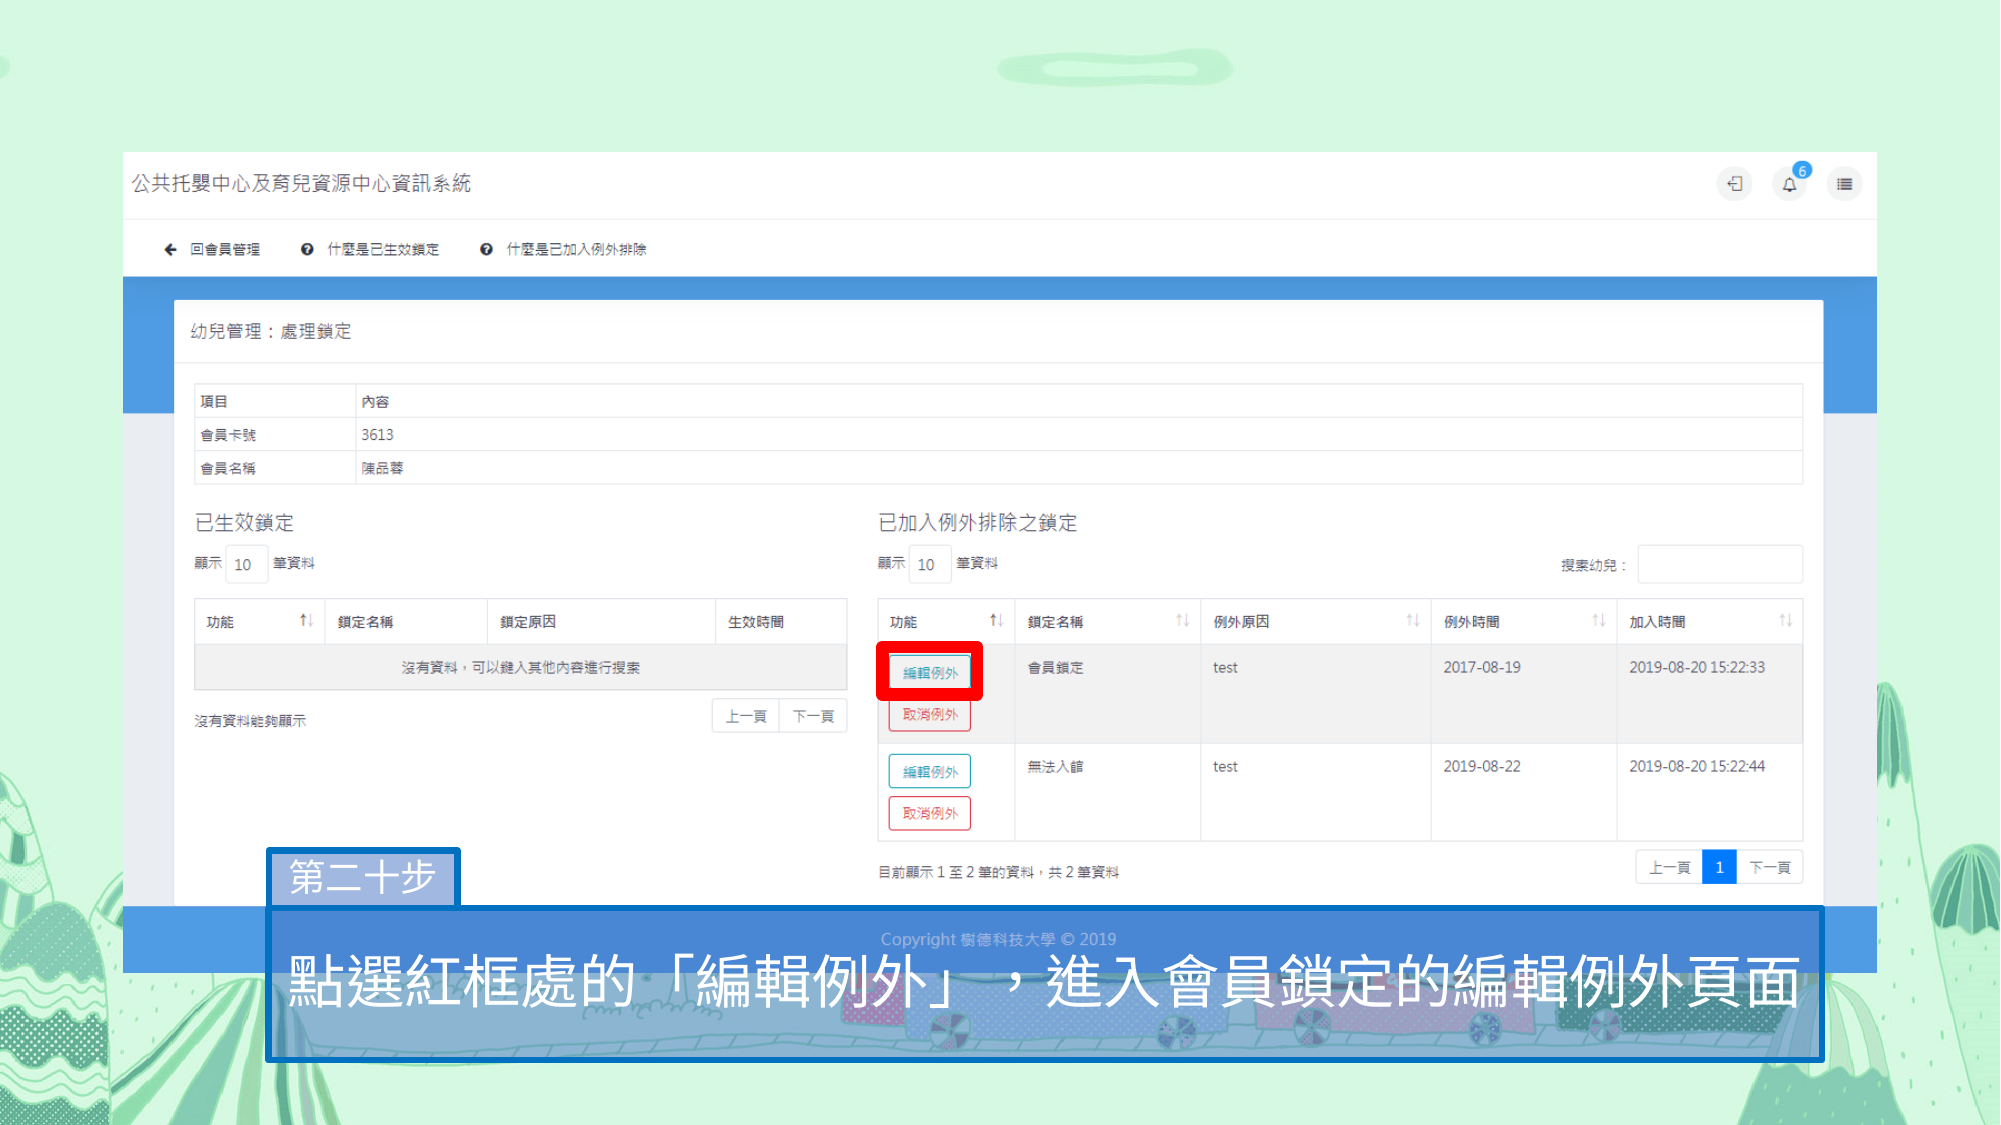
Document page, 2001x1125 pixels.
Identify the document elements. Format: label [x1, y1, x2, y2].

text_box [0, 0, 2000, 1125]
text_box [268, 850, 1822, 1061]
picture [123, 152, 1877, 973]
